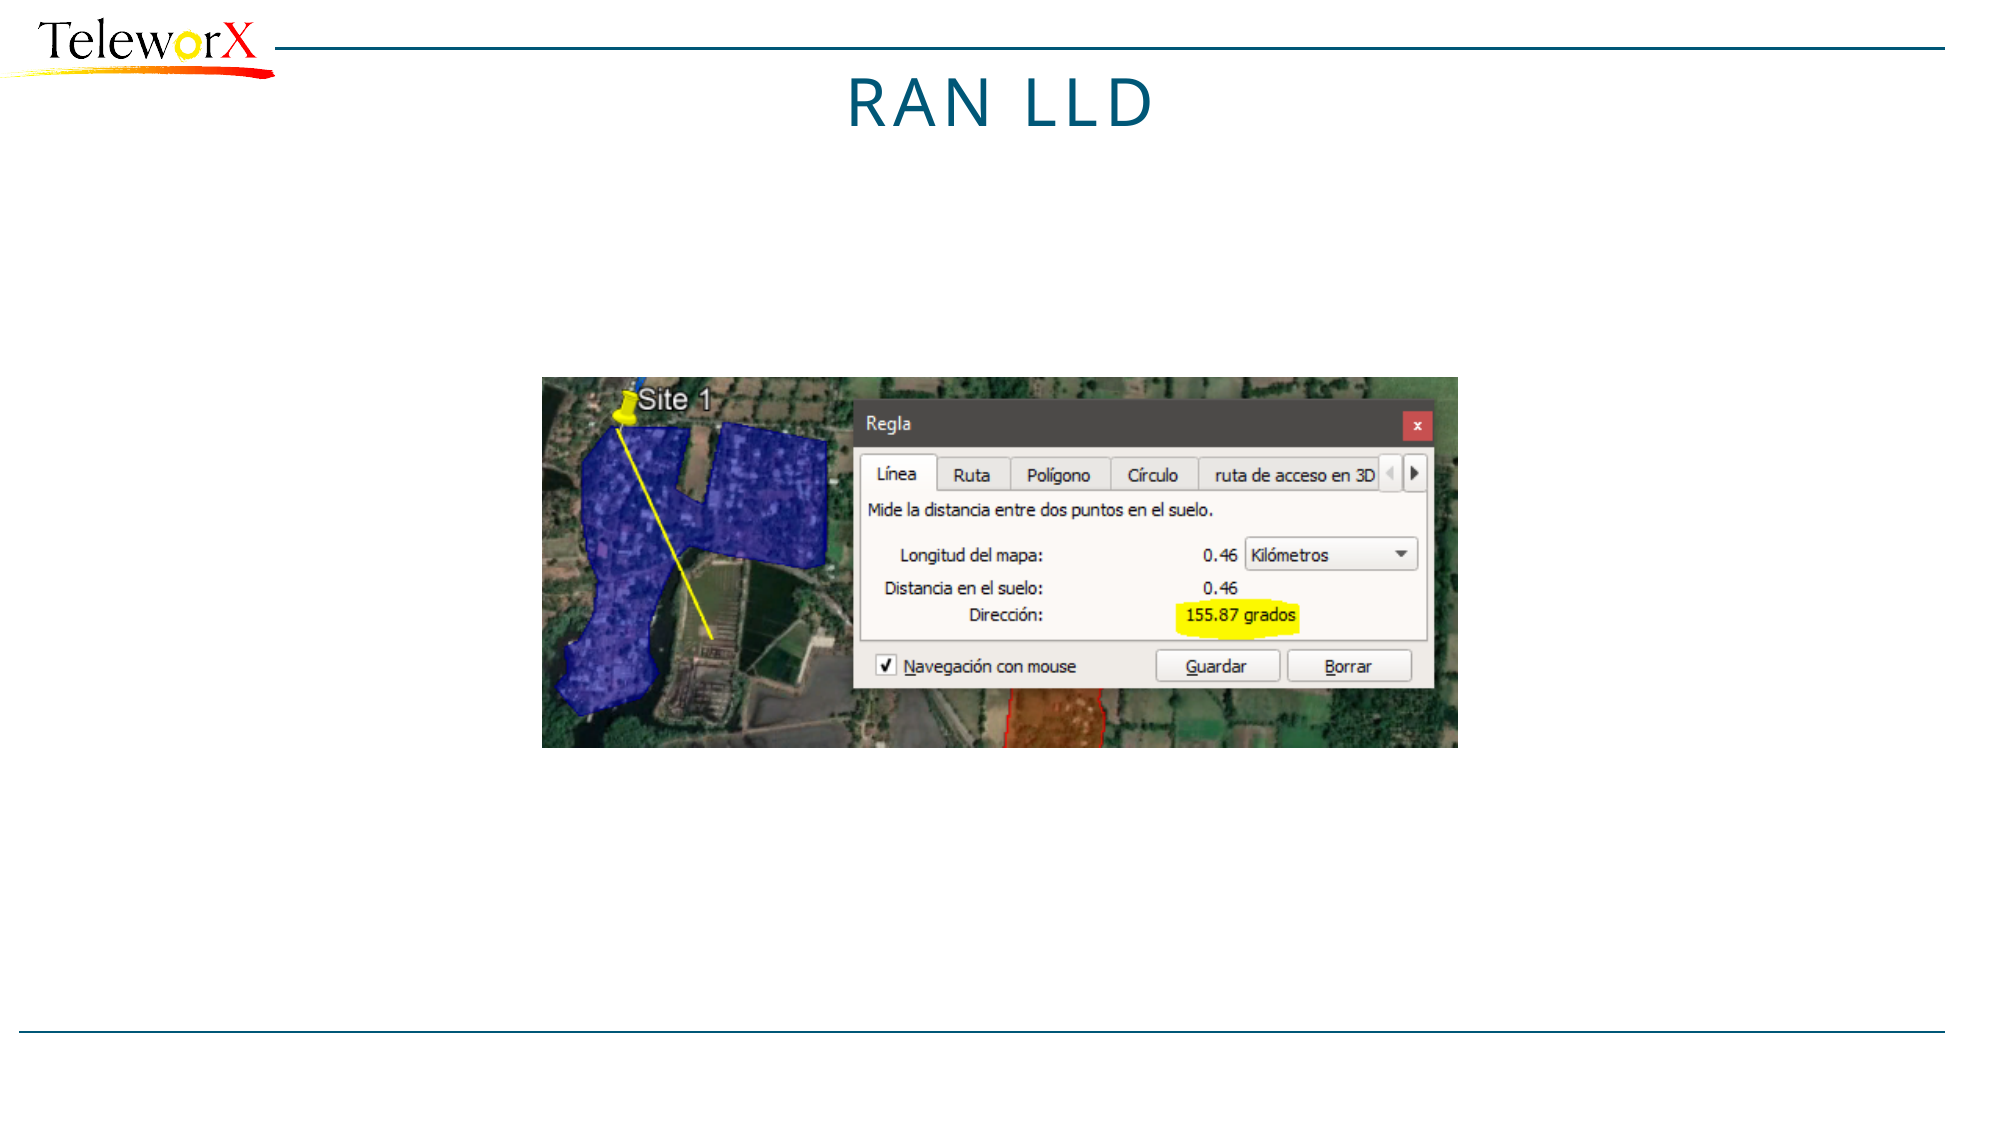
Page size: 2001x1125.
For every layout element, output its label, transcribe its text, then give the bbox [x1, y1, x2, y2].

title RAN LLD [0, 57, 2000, 148]
picture [542, 377, 1458, 748]
picture [0, 17, 276, 57]
